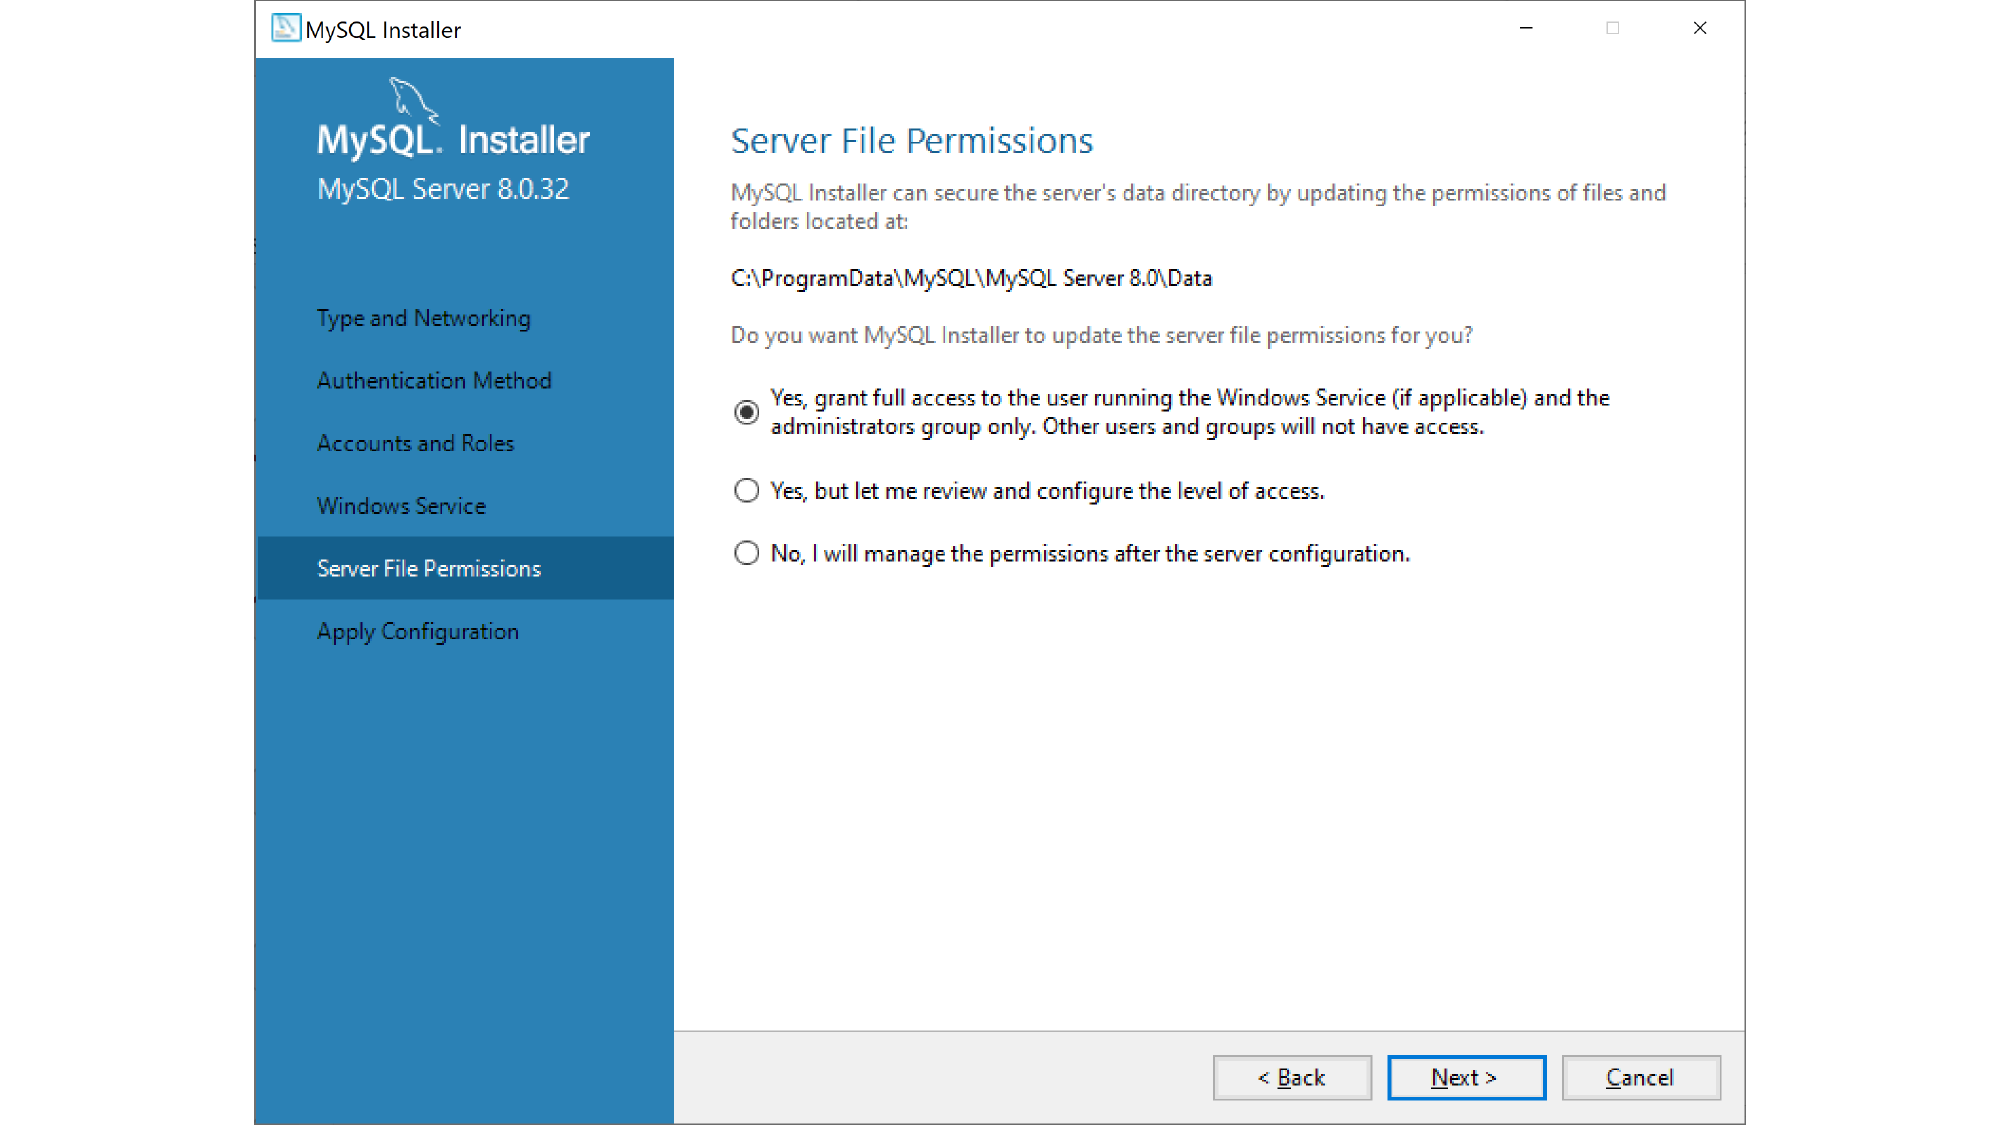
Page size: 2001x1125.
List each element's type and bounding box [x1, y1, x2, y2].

picture [254, 0, 1746, 1125]
